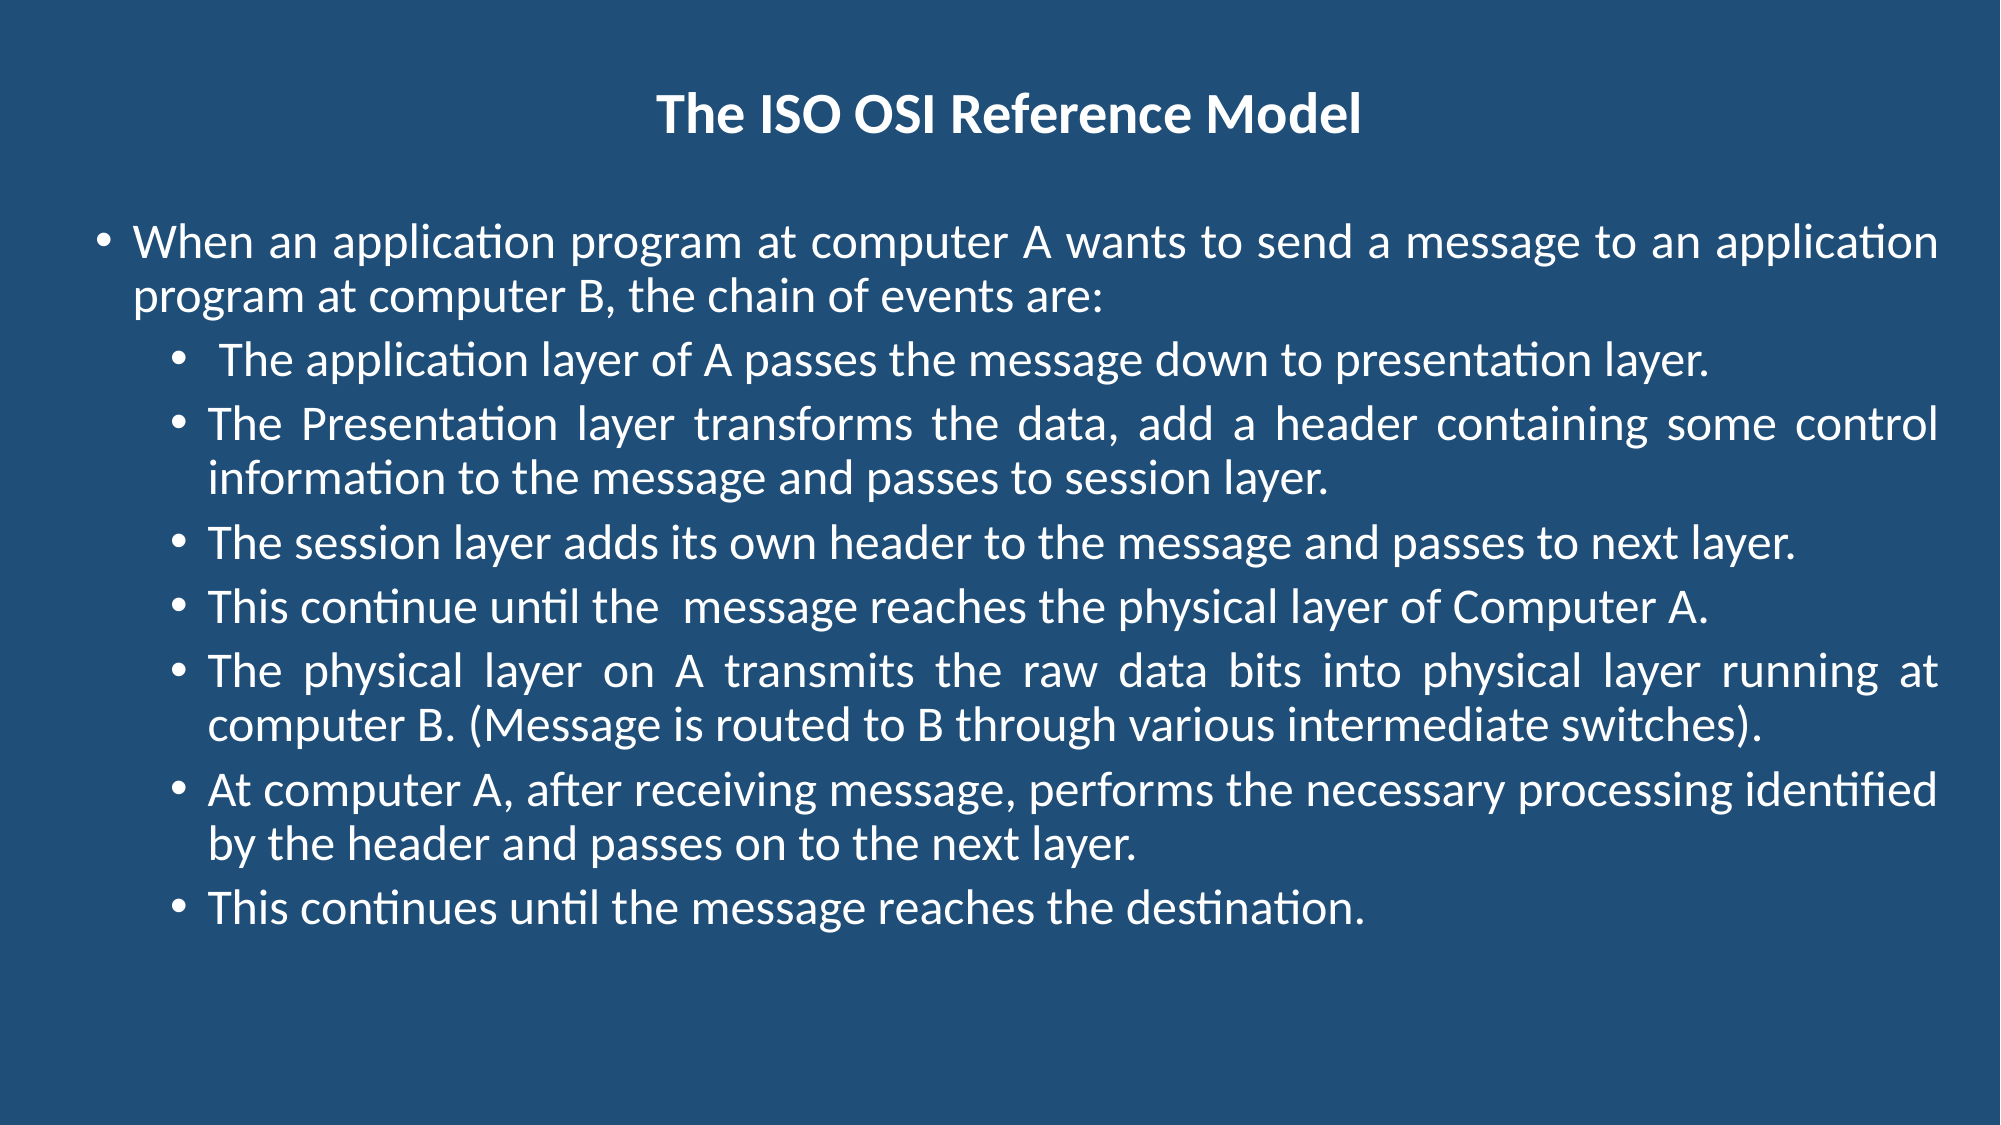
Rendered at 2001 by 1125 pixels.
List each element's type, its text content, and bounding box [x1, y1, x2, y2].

list When an application program at computer A wants to send a message to an application program at computer B, the chain of events are: The application layer of A passes the message down to presentation layer. The Presentation layer transforms the data, add a header containing some control information to the message and passes to session layer. The session layer adds its own header to the message and passes to next layer. This continue until the message reaches the physical layer of Computer A. The physical layer on A transmits the raw data bits into physical layer running at computer B. (Message is routed to B through various intermediate switches). At computer A, after receiving message, performs the necessary processing identified by the header and passes on to the next layer. This continues until the message reaches the destination. [80, 207, 1955, 1044]
title The ISO OSI Reference Model [147, 81, 1873, 148]
